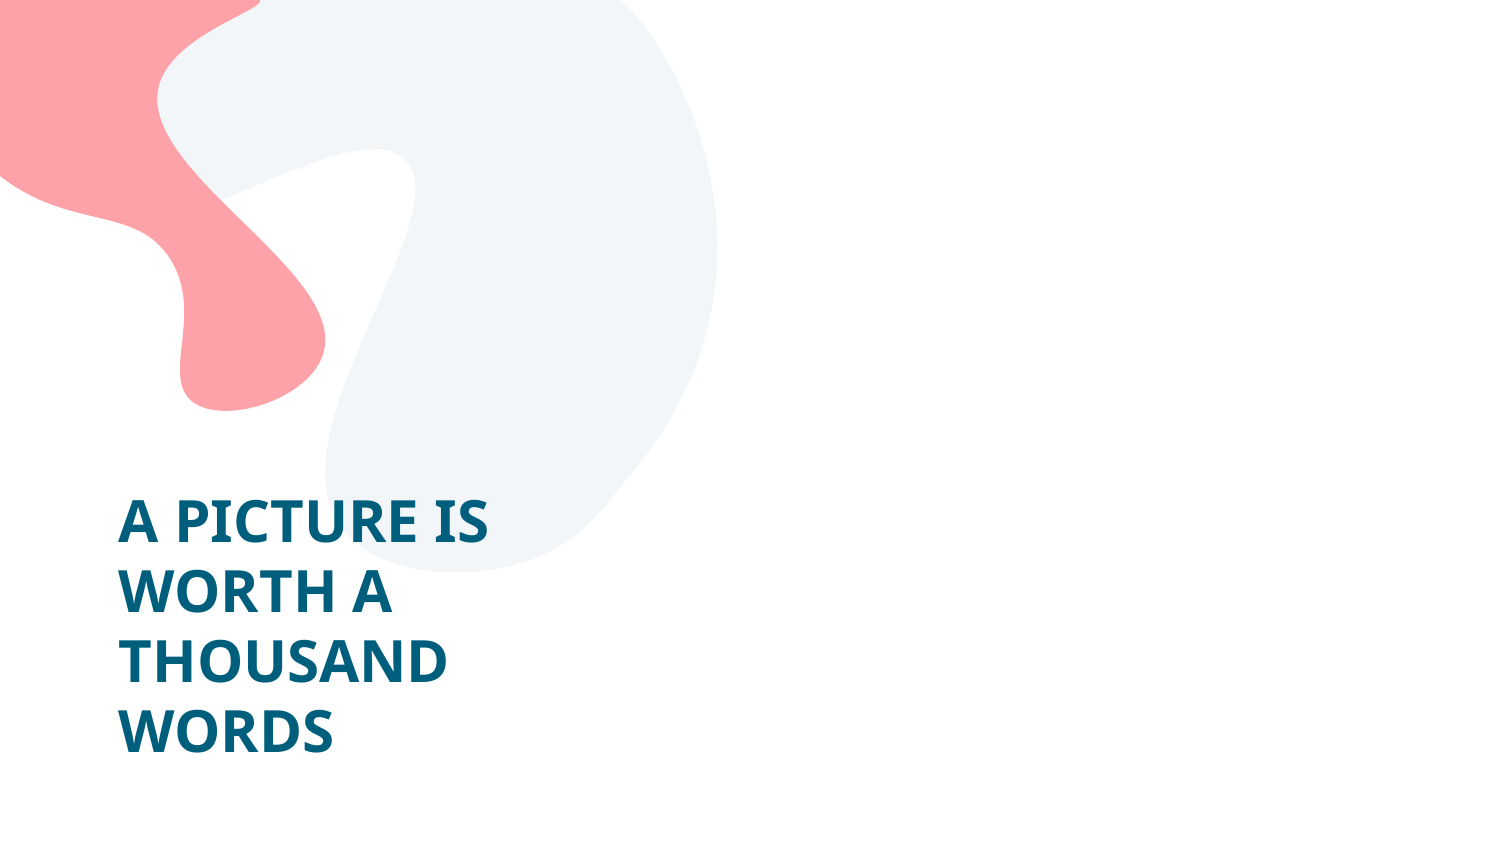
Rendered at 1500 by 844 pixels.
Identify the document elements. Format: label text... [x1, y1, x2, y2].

title A PICTURE IS WORTH A THOUSAND WORDS [103, 469, 596, 786]
